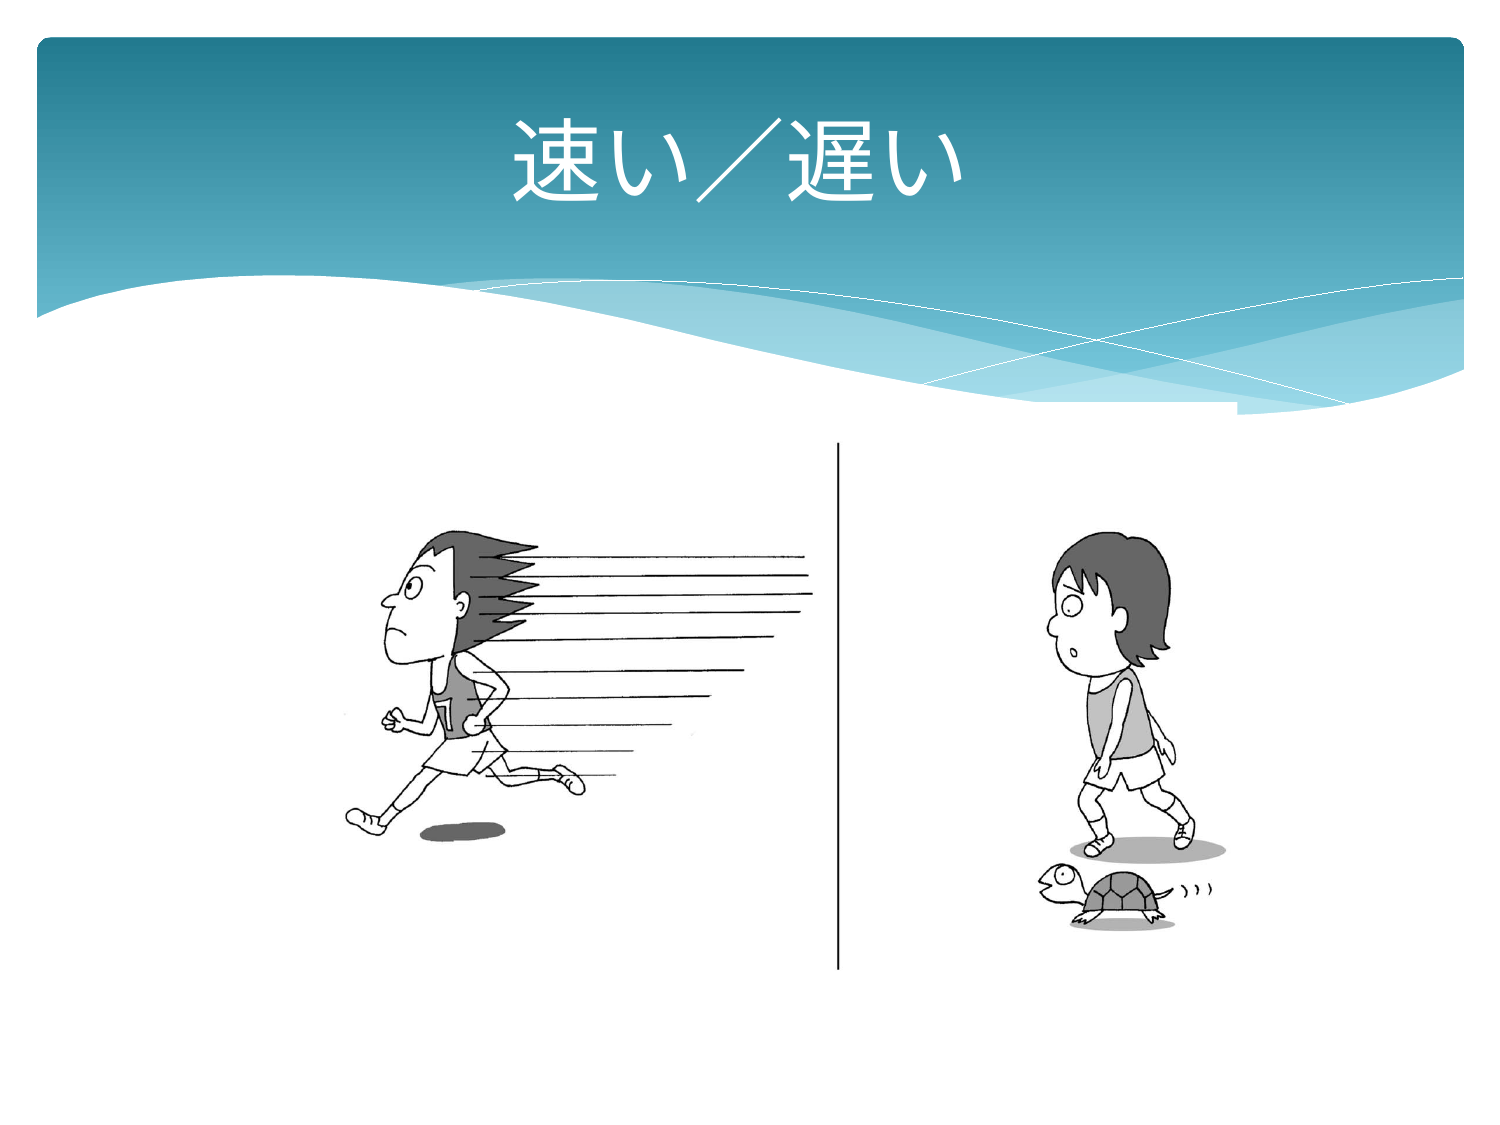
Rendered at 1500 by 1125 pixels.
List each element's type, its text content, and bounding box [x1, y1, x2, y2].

title 速い／遅い [75, 55, 1425, 261]
picture [324, 402, 1238, 1006]
